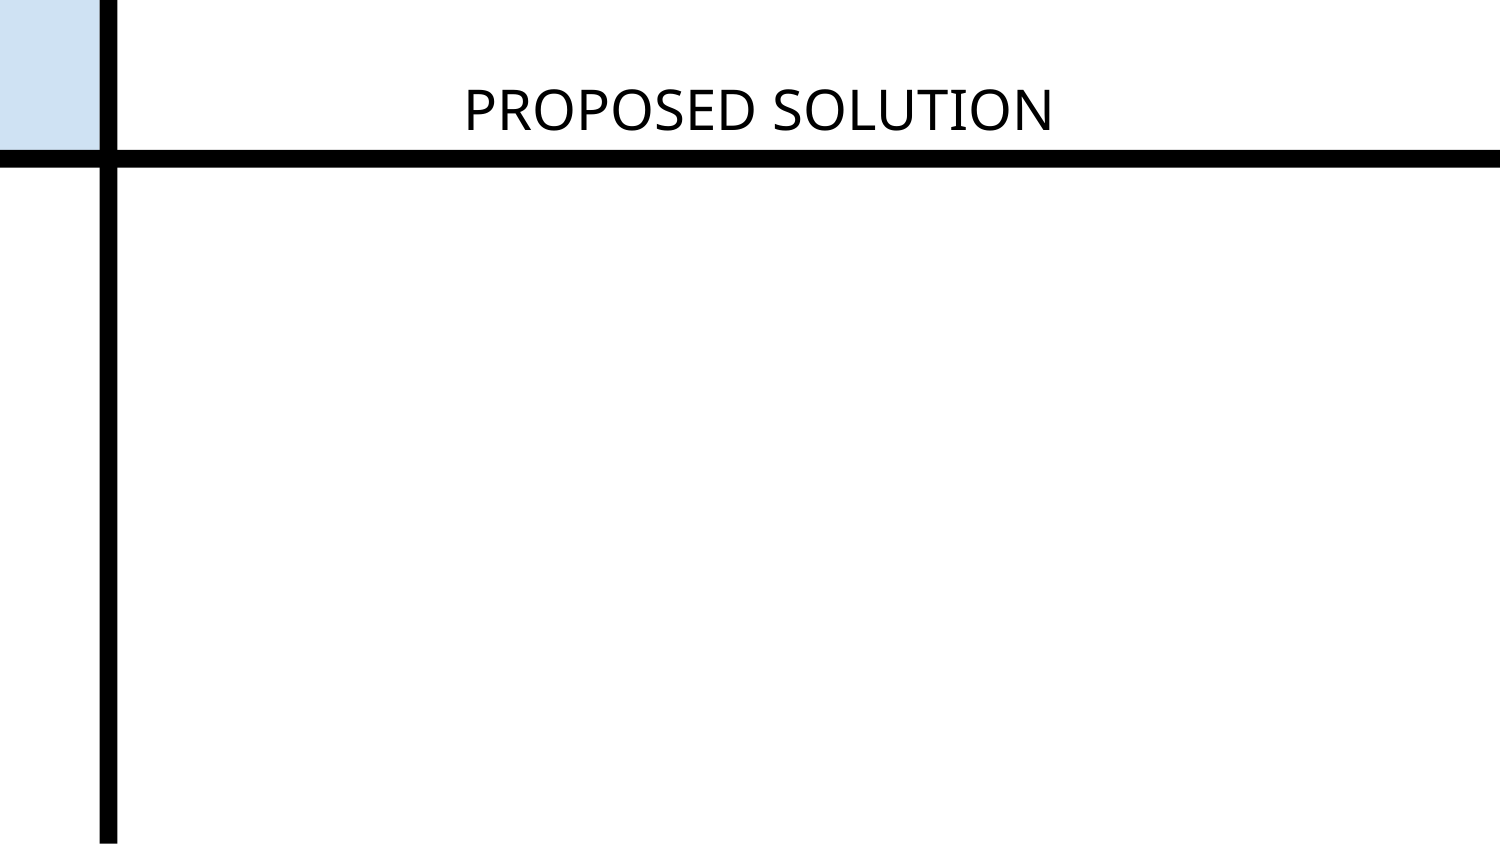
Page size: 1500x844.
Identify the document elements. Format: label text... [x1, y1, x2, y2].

title PROPOSED SOLUTION [135, 88, 1383, 128]
